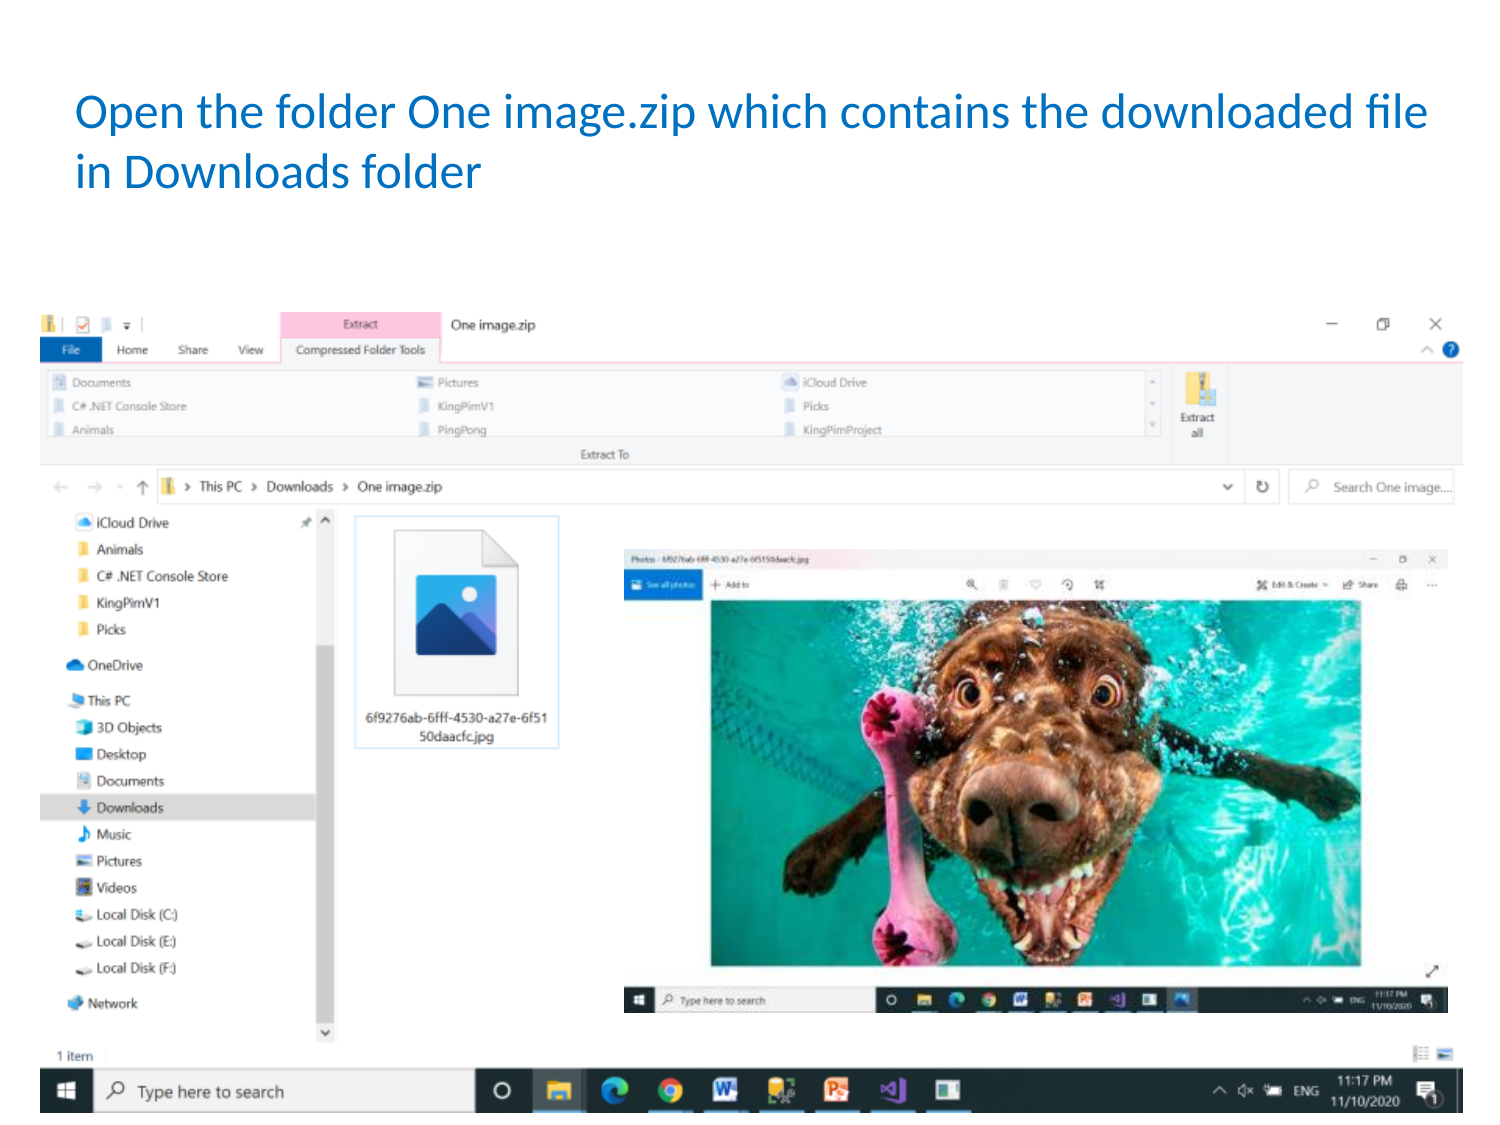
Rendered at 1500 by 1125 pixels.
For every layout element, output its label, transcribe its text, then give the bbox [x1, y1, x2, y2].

text_box Open the folder One image.zip which contains the downloaded file in Downloads folder [60, 70, 1456, 206]
picture [40, 312, 1463, 1113]
